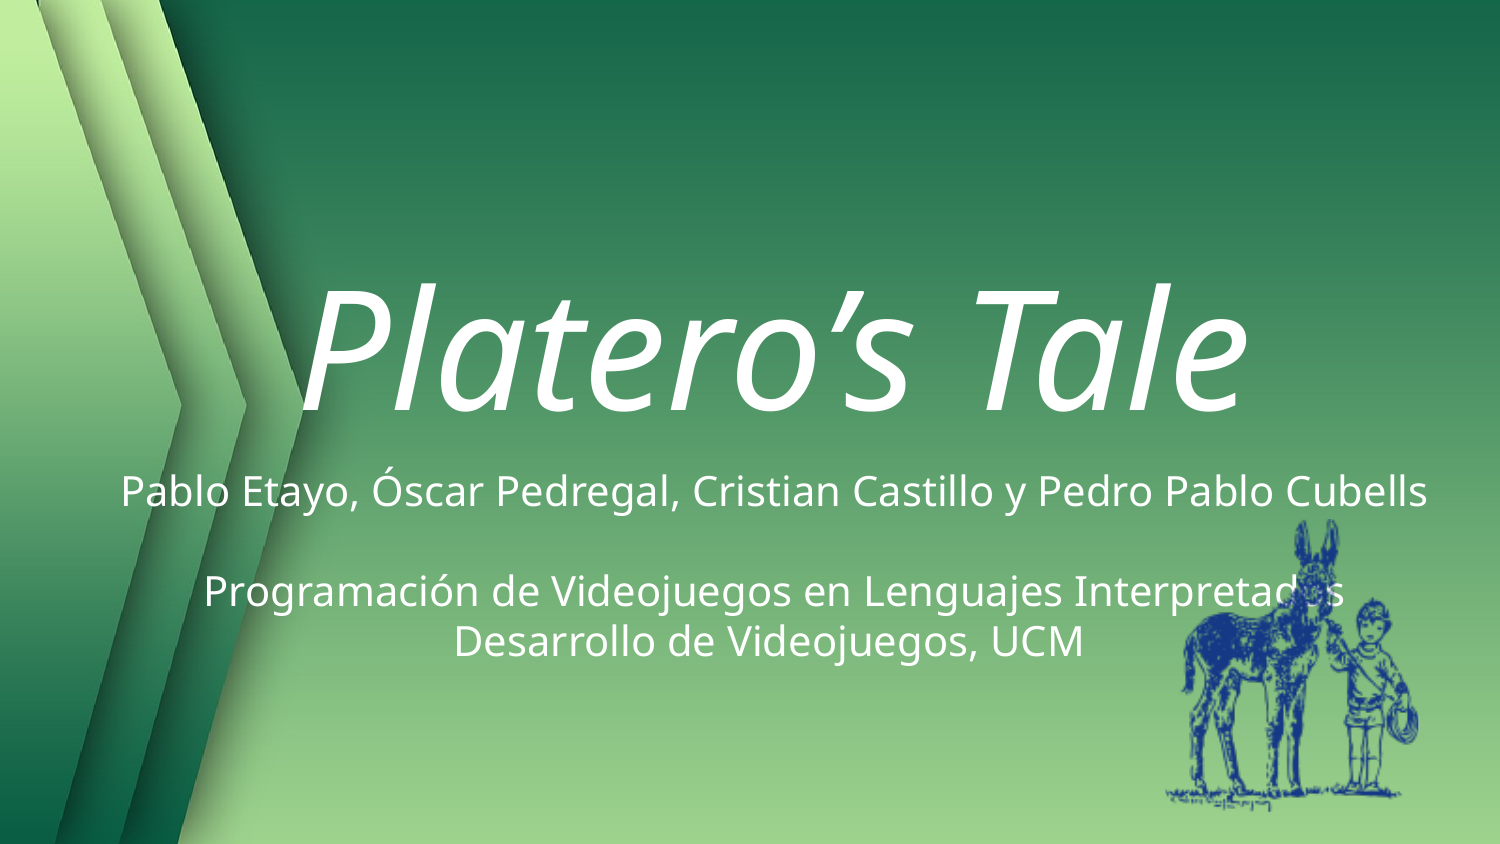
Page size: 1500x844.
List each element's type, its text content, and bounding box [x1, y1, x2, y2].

picture [0, 0, 1500, 844]
subtitle Pablo Etayo, Óscar Pedregal, Cristian Castillo y Pedro Pablo Cubells Programación de Videojuegos en Lenguajes Interpretados Desarrollo de Videojuegos, UCM [75, 449, 1474, 702]
title Platero’s Tale [75, 122, 1474, 449]
